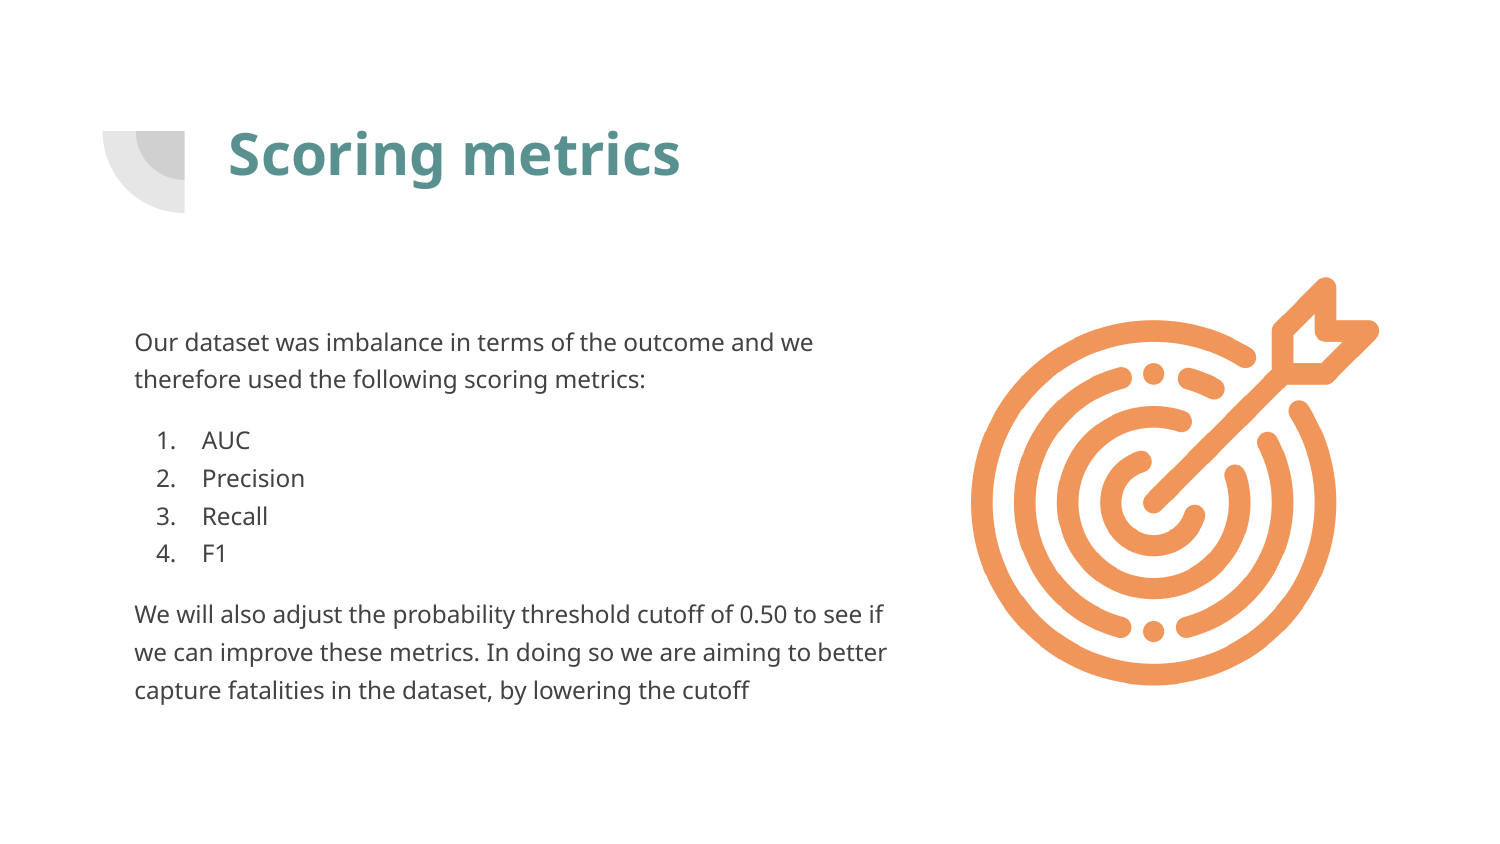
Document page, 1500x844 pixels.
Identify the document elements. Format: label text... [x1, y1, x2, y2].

list Our dataset was imbalance in terms of the outcome and we therefore used the following scoring metrics: AUC Precision Recall F1 We will also adjust the probability threshold cutoff of 0.50 to see if we can improve these metrics. In doing so we are aiming to better capture fatalities in the dataset, by lowering the cutoff [119, 305, 905, 722]
picture [910, 261, 1432, 722]
title Scoring metrics [213, 98, 1368, 263]
